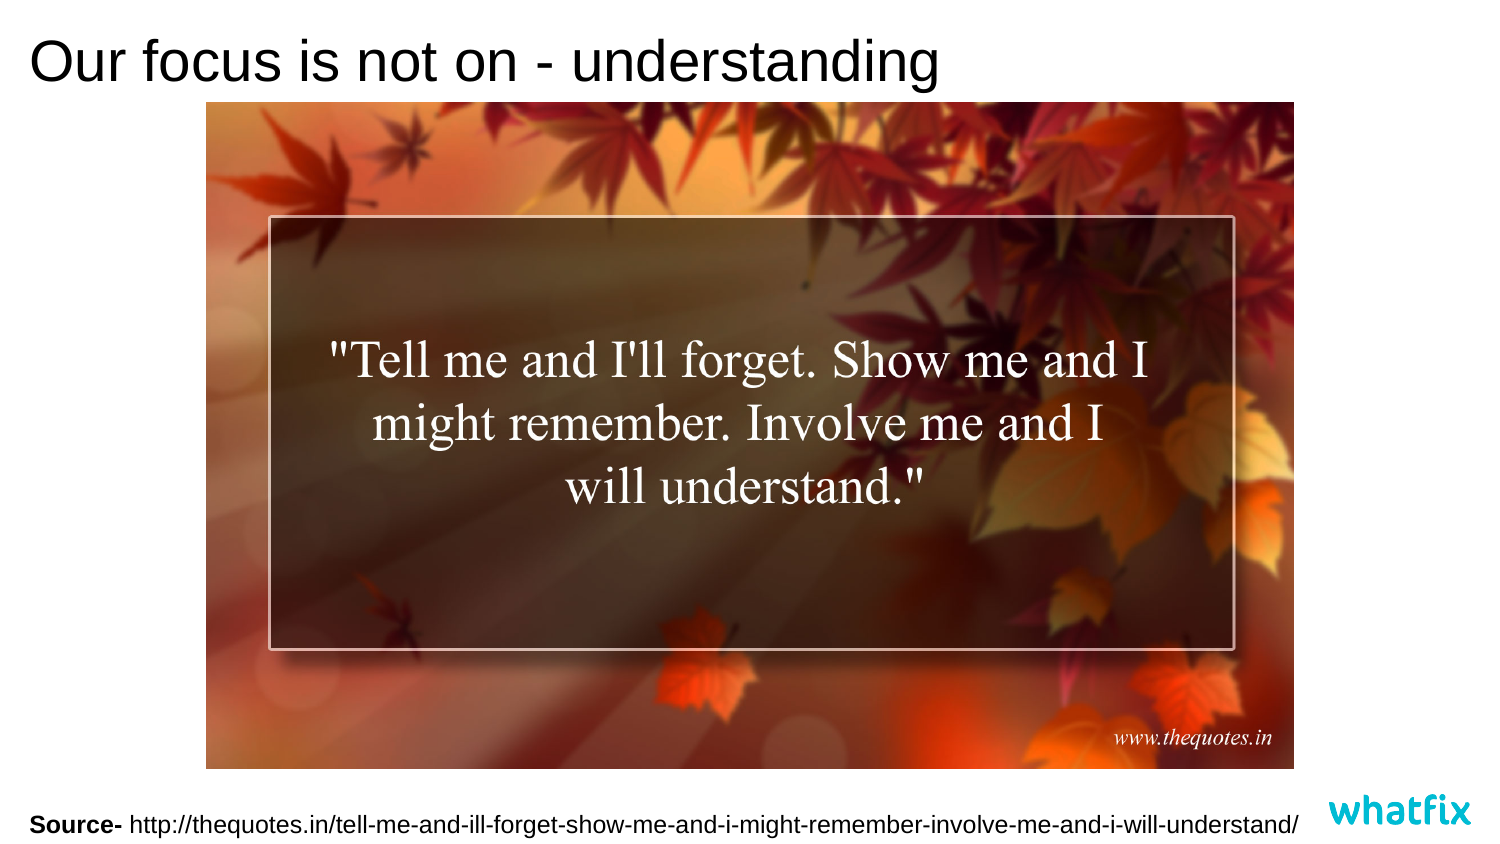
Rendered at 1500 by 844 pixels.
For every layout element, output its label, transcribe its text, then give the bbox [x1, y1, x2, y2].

title Source- http://thequotes.in/tell-me-and-ill-forget-show-me-and-i-might-remember-involve-me-and-i-will-understand/ [14, 793, 1413, 844]
picture [1413, 794, 1471, 825]
picture [206, 102, 1294, 769]
title Our focus is not on - understanding [14, 8, 1413, 103]
